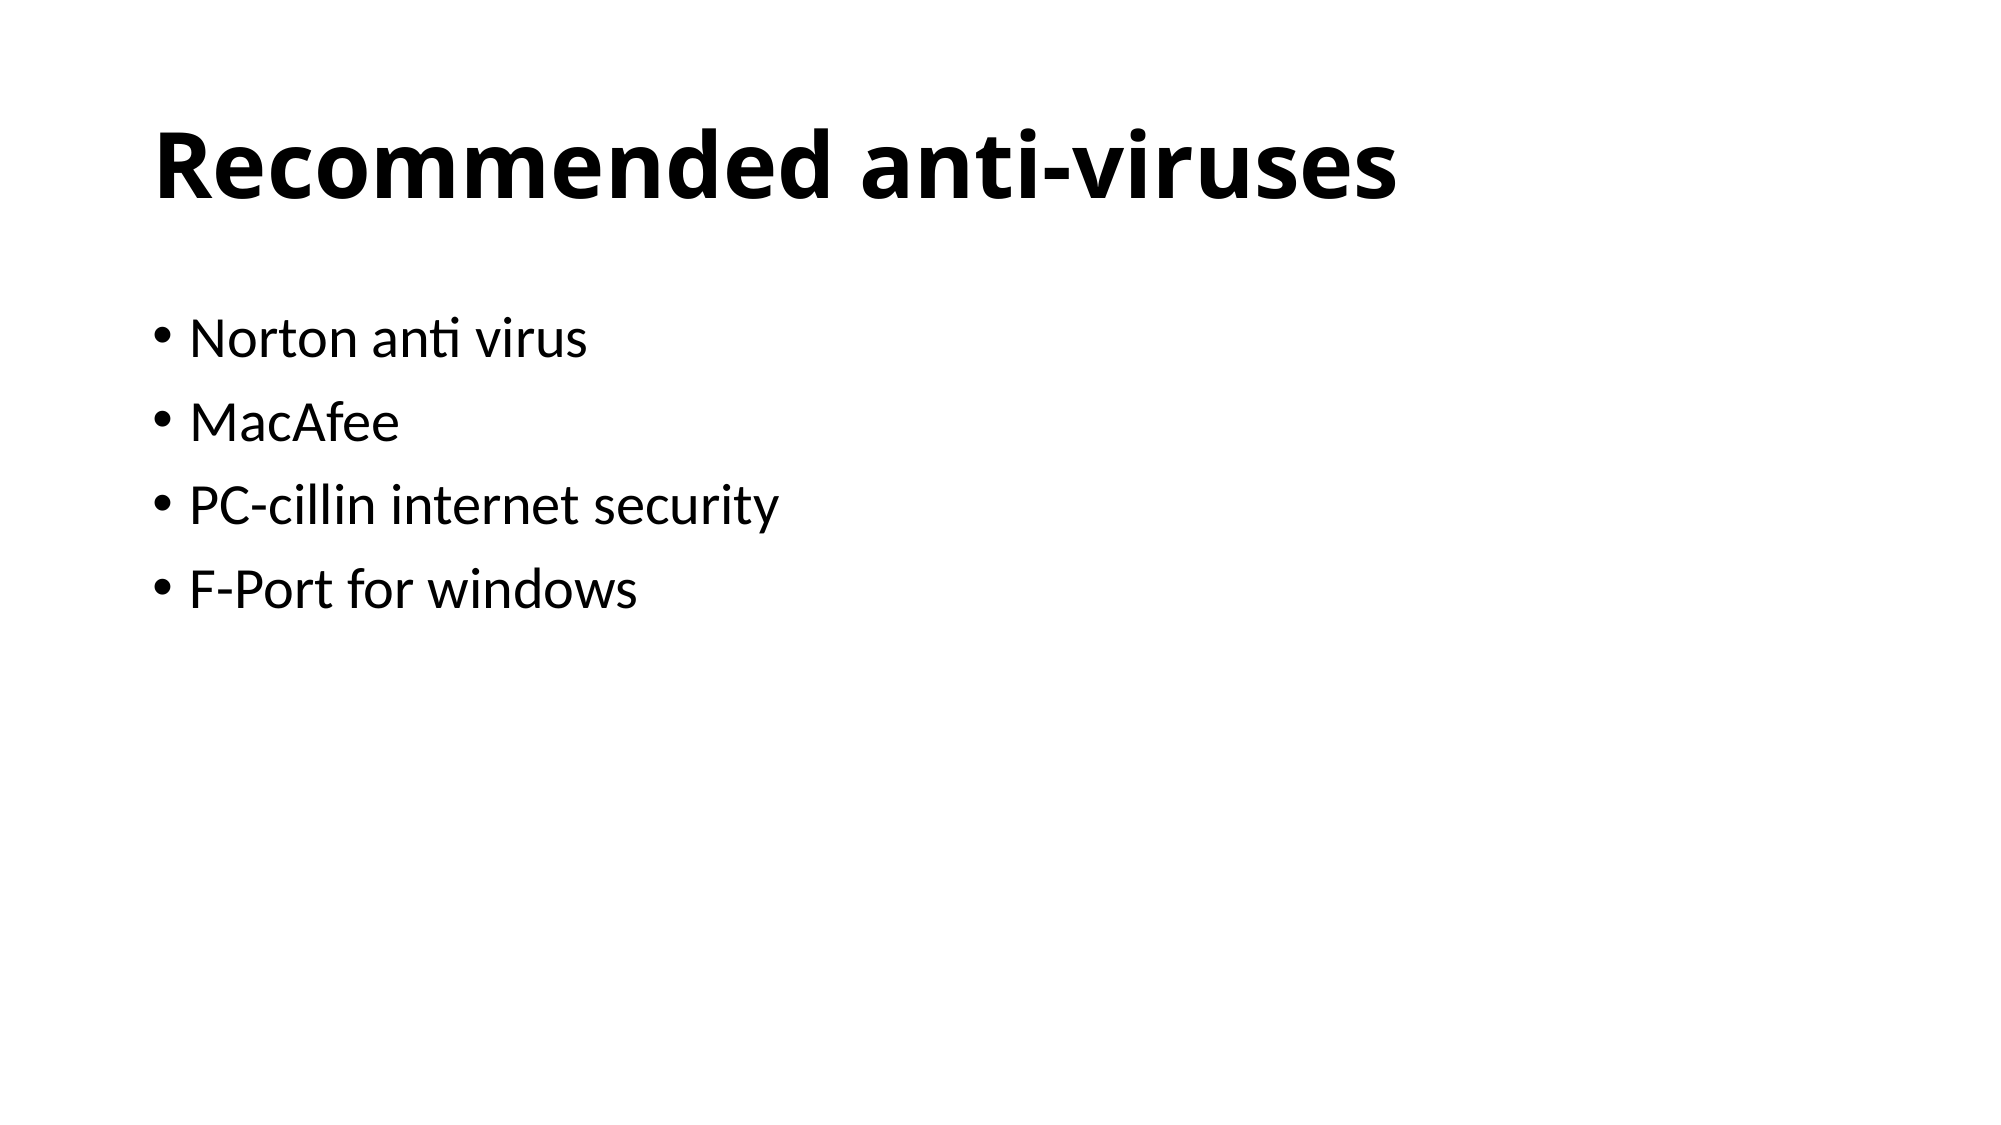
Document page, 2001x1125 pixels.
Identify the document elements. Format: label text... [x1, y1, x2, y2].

title Recommended anti-viruses [137, 59, 1863, 278]
list Norton anti virus MacAfee PC-cillin internet security F-Port for windows [137, 299, 1863, 1014]
